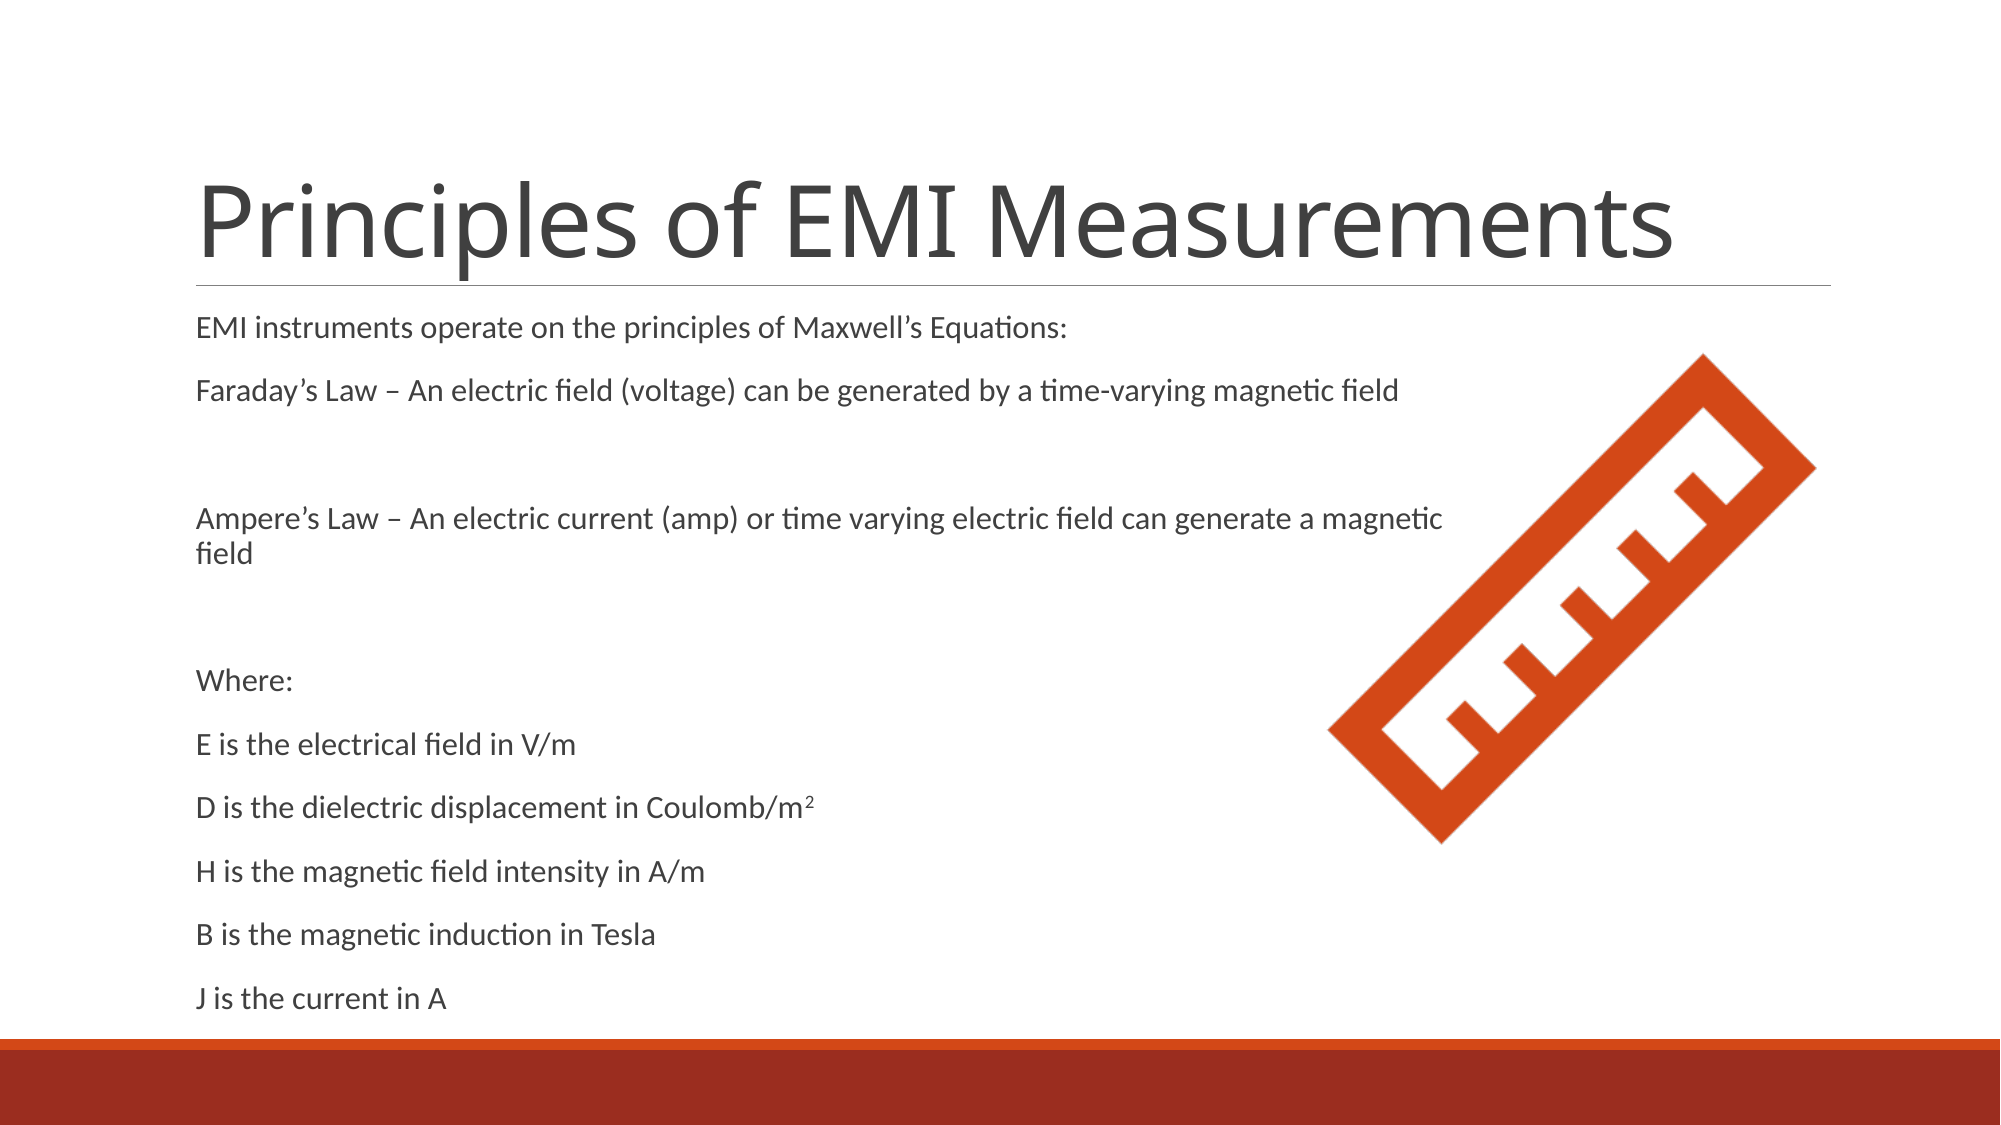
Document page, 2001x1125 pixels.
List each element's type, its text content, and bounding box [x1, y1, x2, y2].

picture [1315, 341, 1831, 857]
title Principles of EMI Measurements [180, 47, 1830, 285]
